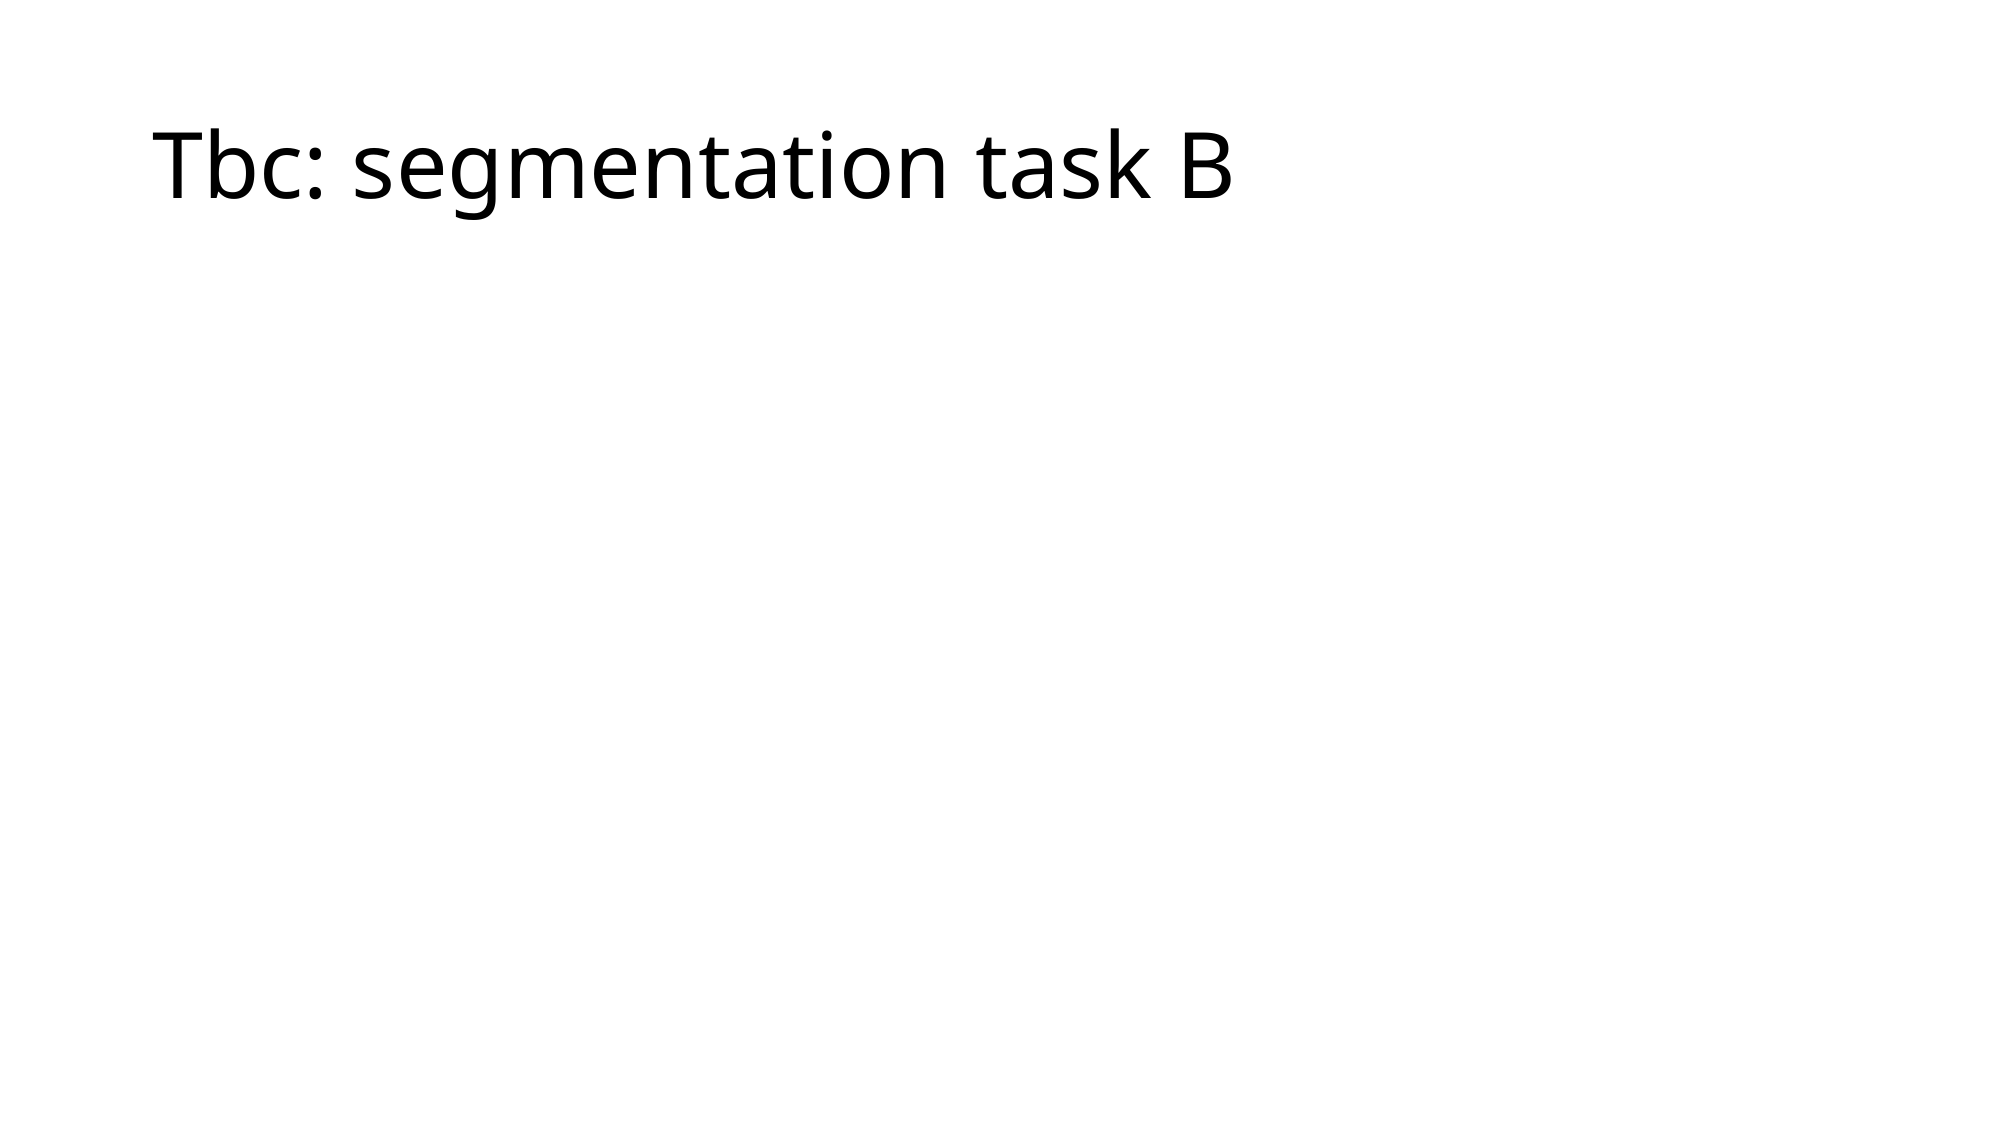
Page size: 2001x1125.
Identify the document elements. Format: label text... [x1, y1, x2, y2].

title Tbc: segmentation task B [137, 59, 1863, 278]
